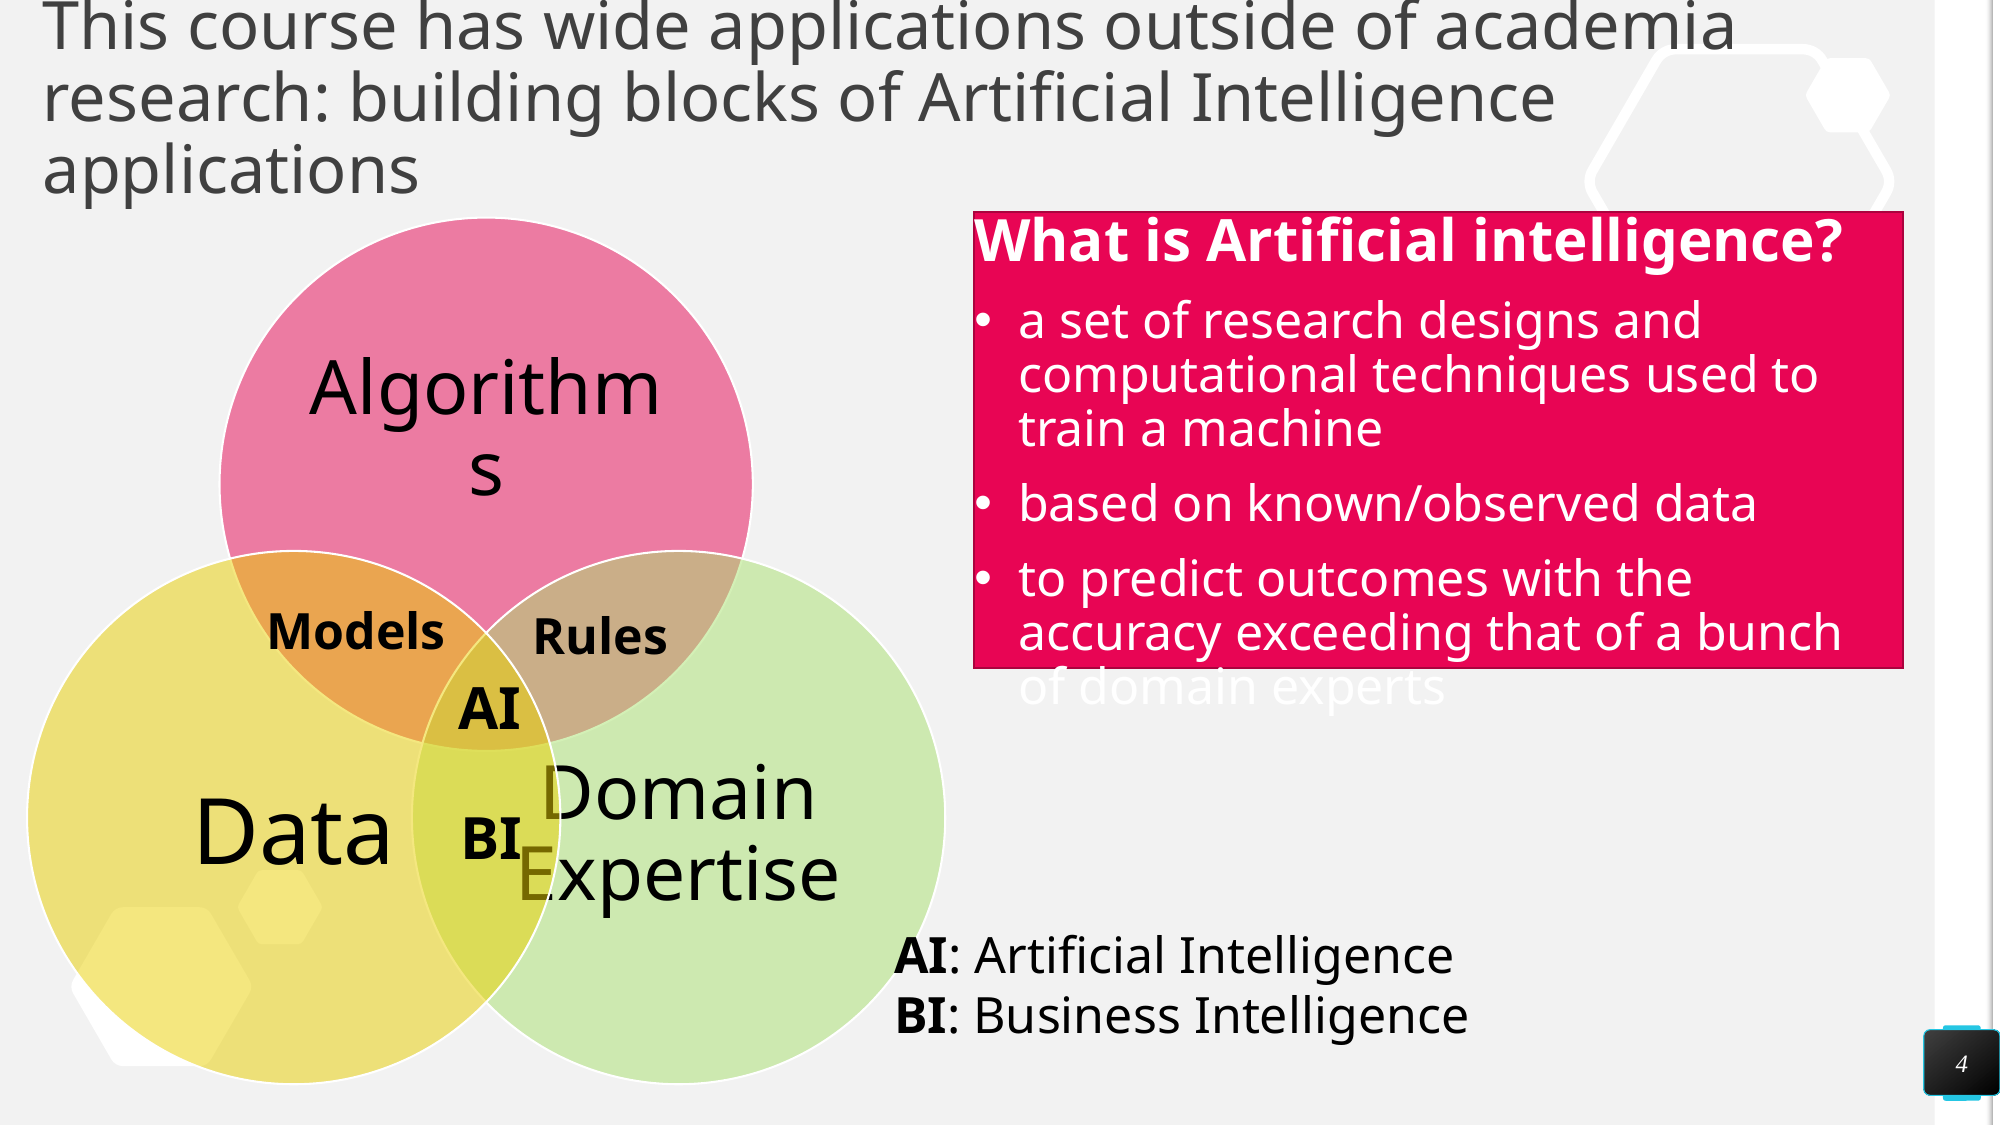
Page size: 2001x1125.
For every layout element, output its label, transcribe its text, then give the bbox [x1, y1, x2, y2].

text_box AI: Artificial Intelligence BI: Business Intelligence [1153, 915, 1485, 1051]
title This course has wide applications outside of academia research: building blocks of Artificial Intelligence applications [42, 37, 1804, 163]
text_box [0, 206, 1153, 1096]
list What is Artificial intelligence? a set of research designs and computational techniques used to train a machine based on known/observed data to predict outcomes with the accuracy exceeding that of a bunch of domain experts [1153, 211, 1904, 669]
slide_number 4 [1923, 1029, 2000, 1096]
